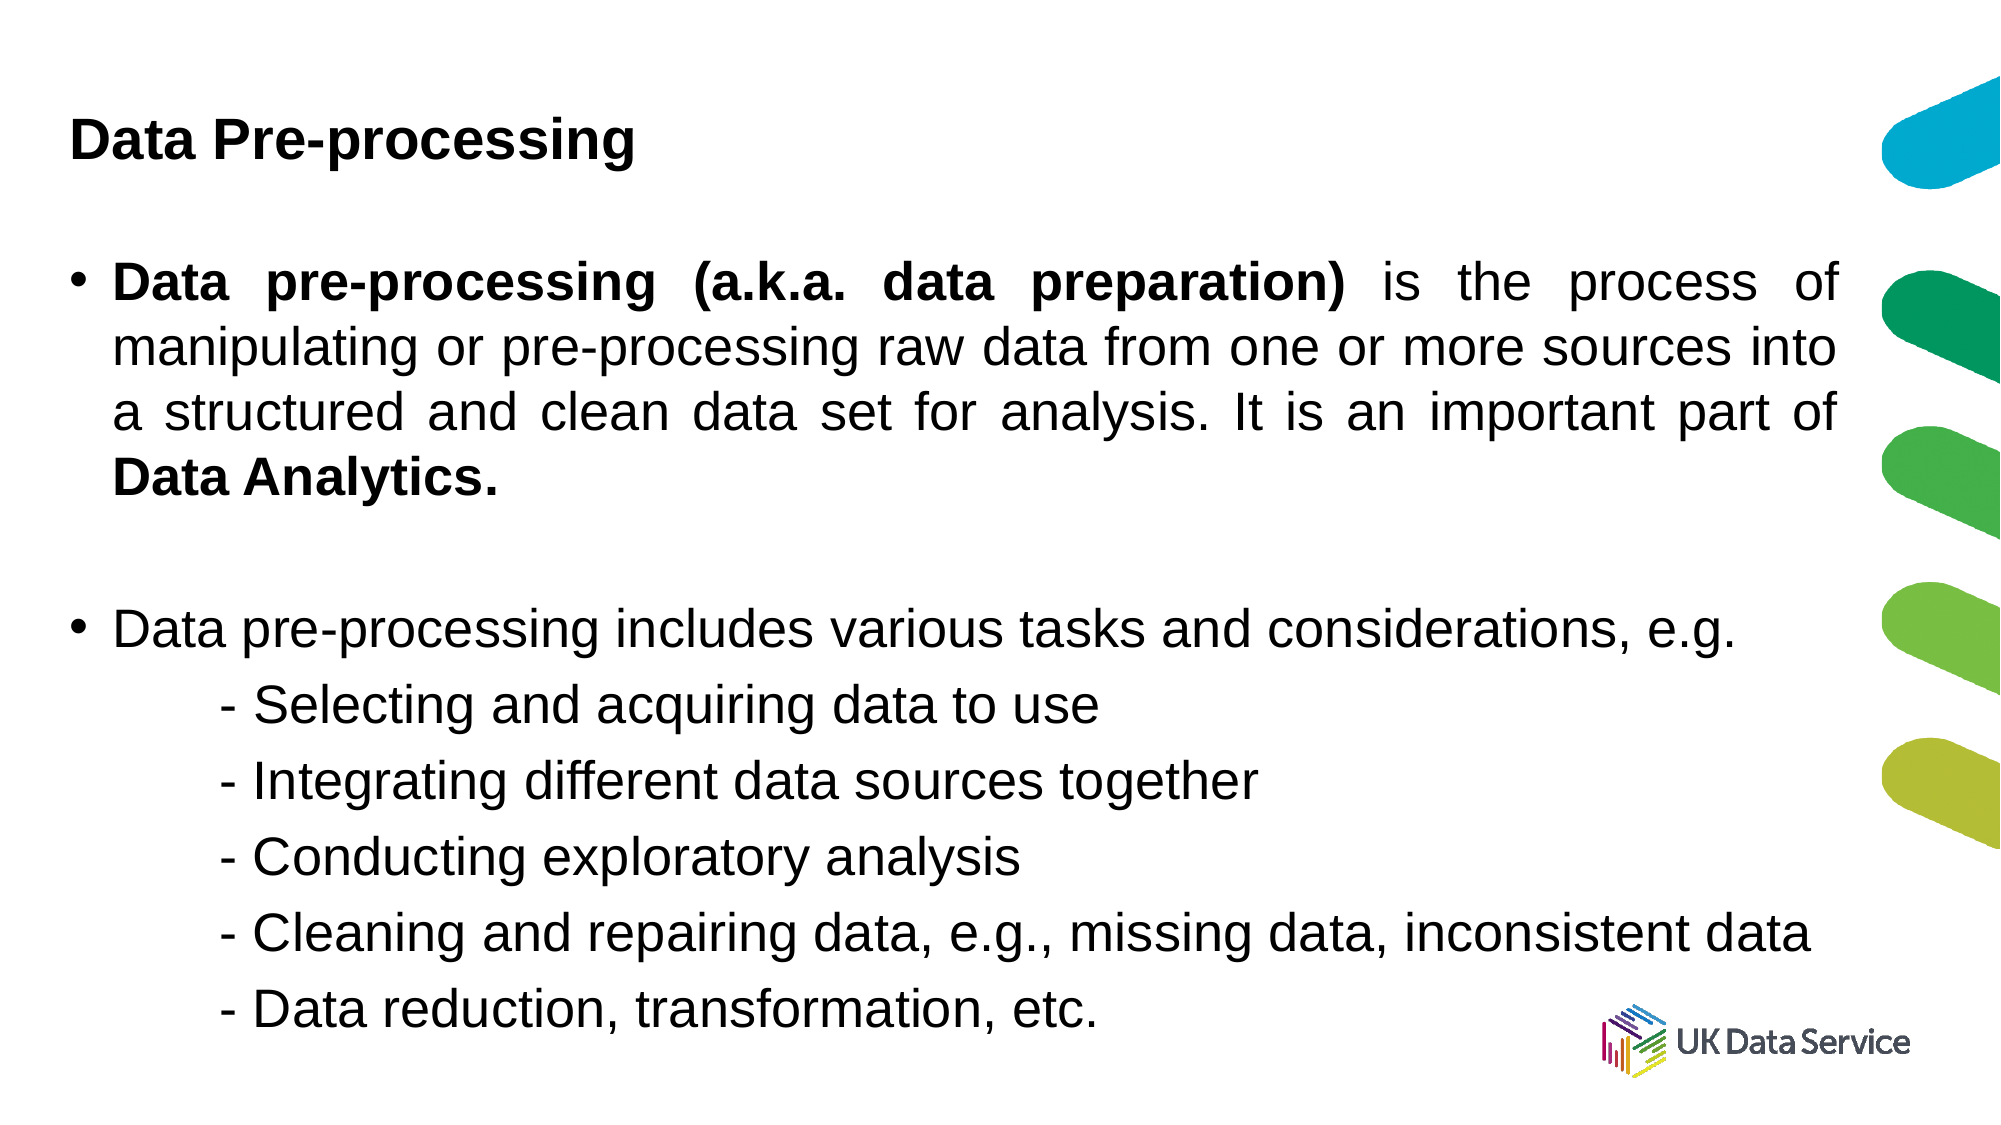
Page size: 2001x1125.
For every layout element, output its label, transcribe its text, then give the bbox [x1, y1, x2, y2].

list Data pre-processing (a.k.a. data preparation) is the process of manipulating or pre-processing raw data from one or more sources into a structured and clean data set for analysis. It is an important part of Data Analytics. Data pre-processing includes various tasks and considerations, e.g. - Selecting and acquiring data to use - Integrating different data sources together - Conducting exploratory analysis - Cleaning and repairing data, e.g., missing data, inconsistent data - Data reduction, transformation, etc. [55, 238, 1855, 1083]
title Data Pre-processing [55, 42, 1855, 231]
picture [1855, 1004, 1910, 1078]
picture [1881, 0, 2000, 849]
